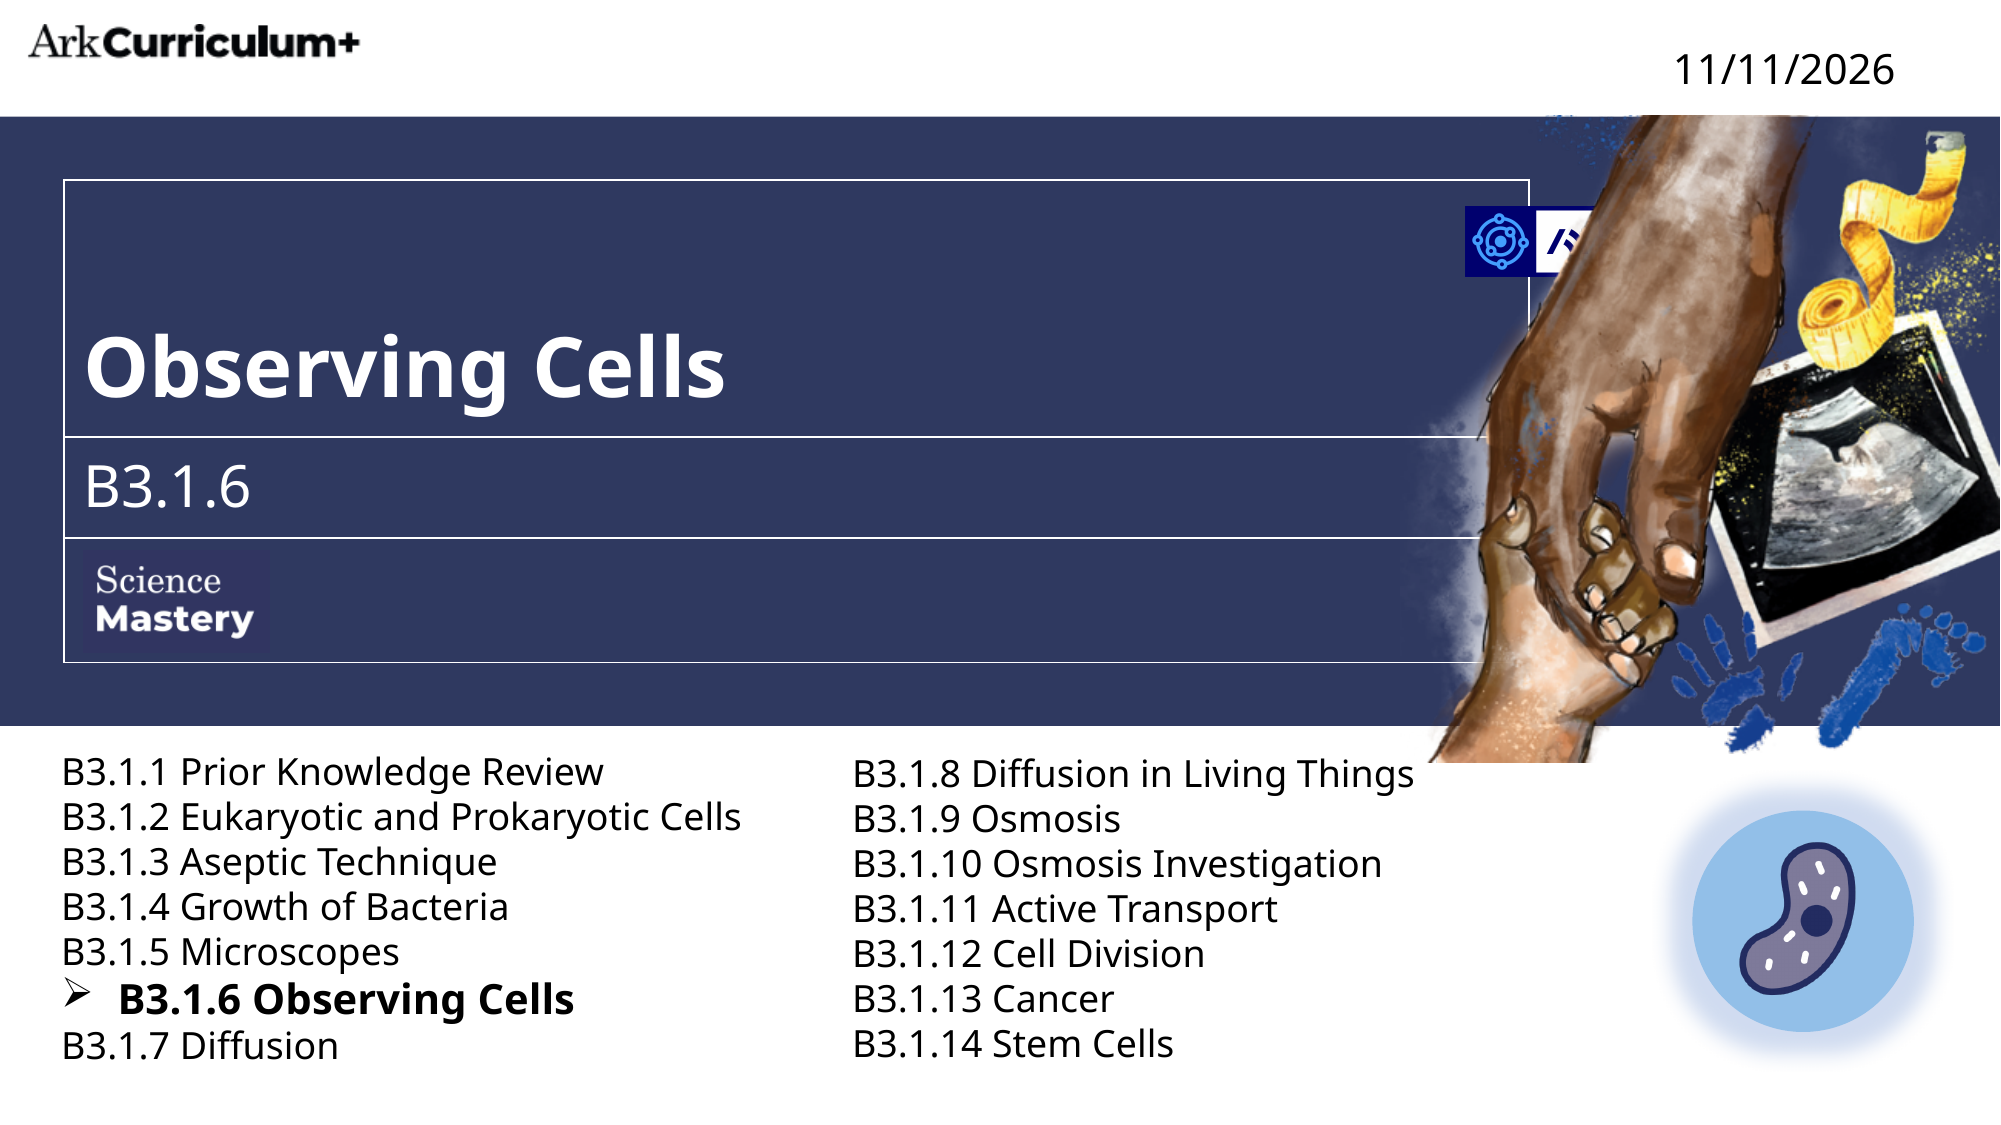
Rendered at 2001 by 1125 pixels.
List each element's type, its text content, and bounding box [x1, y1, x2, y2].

text_box B3.1.8 Diffusion in Living Things B3.1.9 Osmosis B3.1.10 Osmosis Investigation B3.1.11 Active Transport B3.1.12 Cell Division B3.1.13 Cancer B3.1.14 Stem Cells [837, 742, 1677, 1118]
list Observing Cells [83, 344, 1039, 416]
picture [83, 550, 270, 653]
title B3.1.6 [83, 444, 1400, 527]
text_box 21/10/2024 [1658, 35, 1911, 108]
text_box B3.1.1 Prior Knowledge Review B3.1.2 Eukaryotic and Prokaryotic Cells B3.1.3 Aseptic Technique B3.1.4 Growth of Bacteria B3.1.5 Microscopes B3.1.6 Observing Cells B3.1.7 Diffusion [46, 740, 838, 1120]
picture [1400, 115, 2000, 1088]
